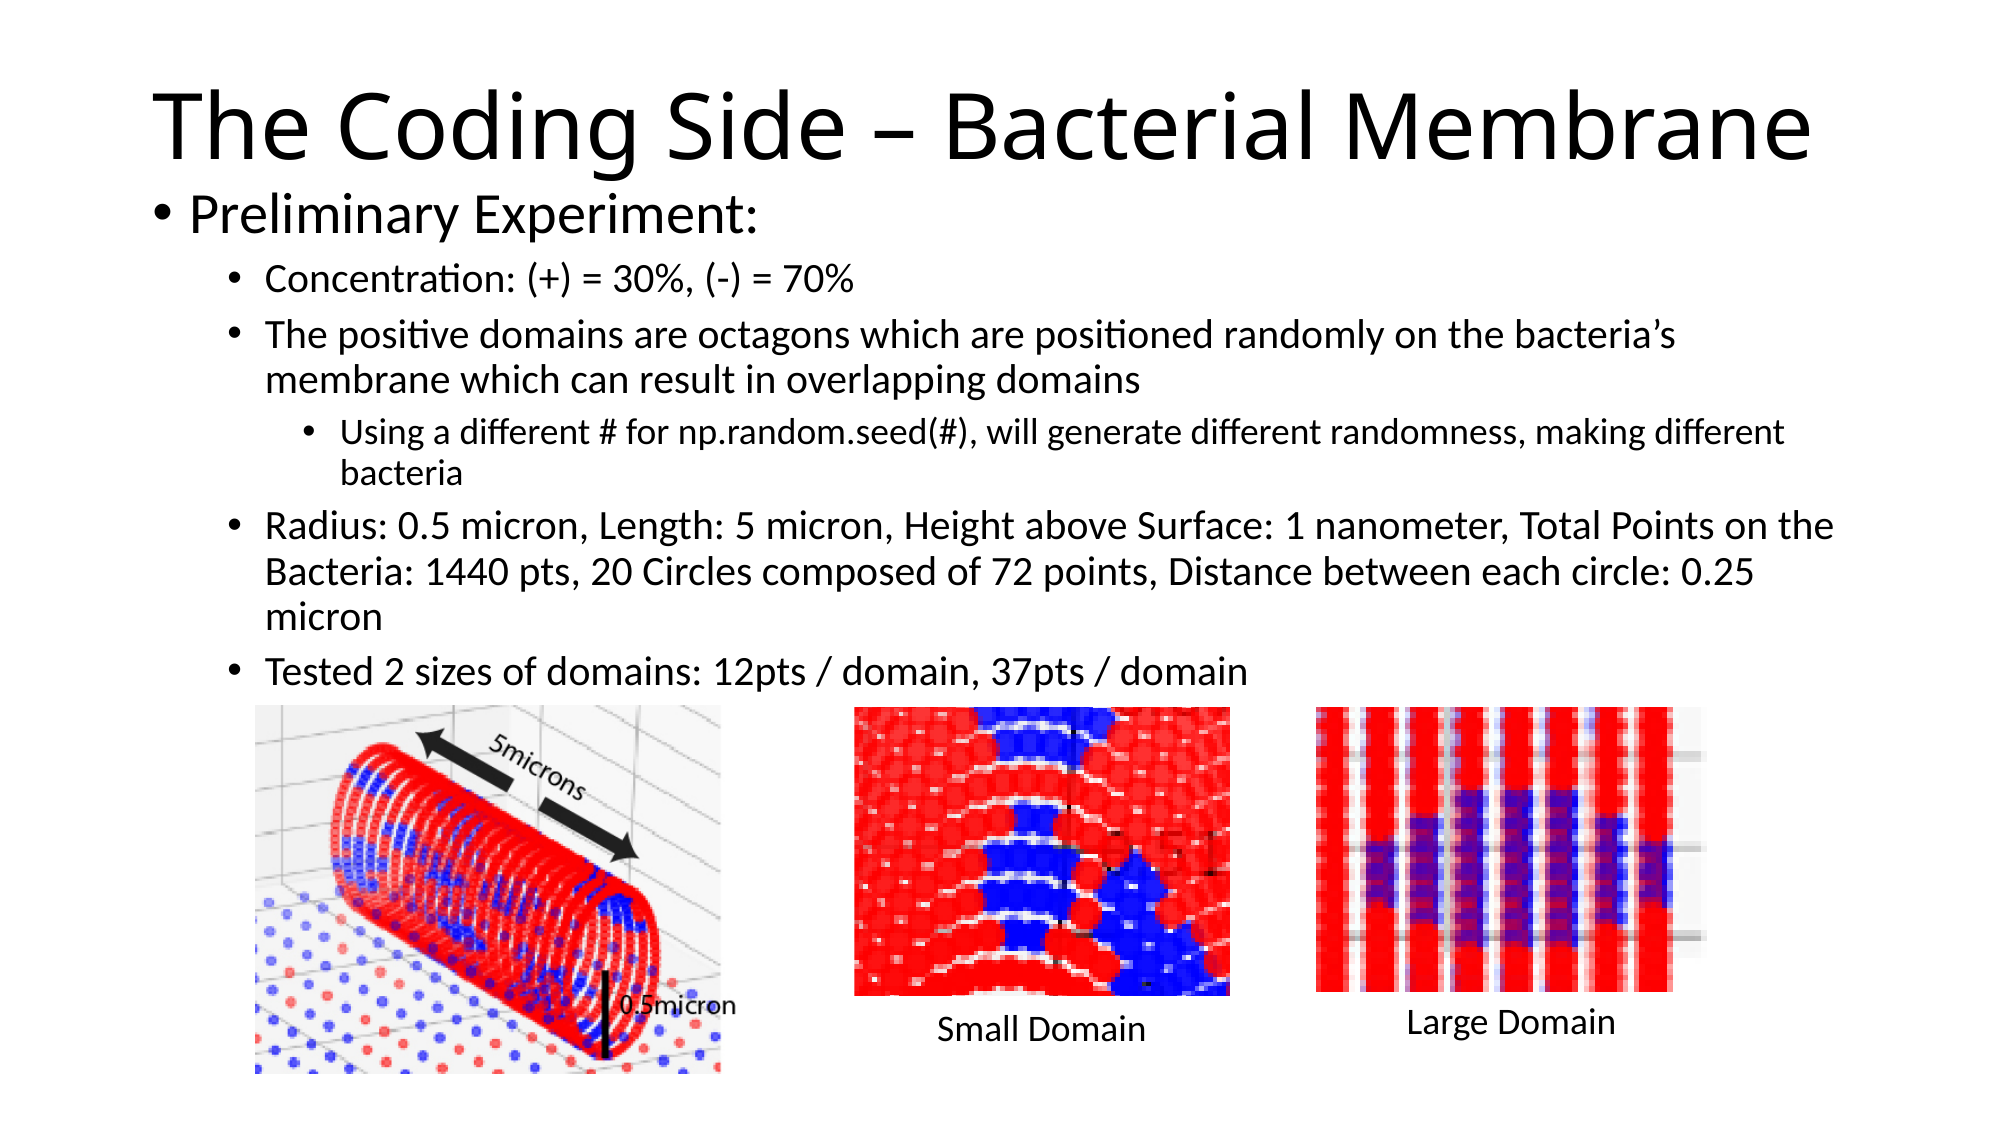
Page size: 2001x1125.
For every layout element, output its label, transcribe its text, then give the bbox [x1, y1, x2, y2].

picture [255, 705, 737, 1075]
list Preliminary Experiment: Concentration: (+) = 30%, (-) = 70% The positive domains are octagons which are positioned randomly on the bacteria’s membrane which can result in overlapping domains Using a different # for np.random.seed(#), will generate different randomness, making different bacteria Radius: 0.5 micron, Length: 5 micron, Height above Surface: 1 nanometer, Total Points on the Bacteria: 1440 pts, 20 Circles composed of 72 points, Distance between each circle: 0.25 micron Tested 2 sizes of domains: 12pts / domain, 37pts / domain [137, 176, 1863, 890]
text_box Small Domain [922, 996, 1162, 1056]
title The Coding Side – Bacterial Membrane [137, 20, 1863, 176]
text_box Large Domain [1391, 992, 1632, 1049]
picture [1316, 707, 1707, 992]
picture [854, 706, 1230, 996]
